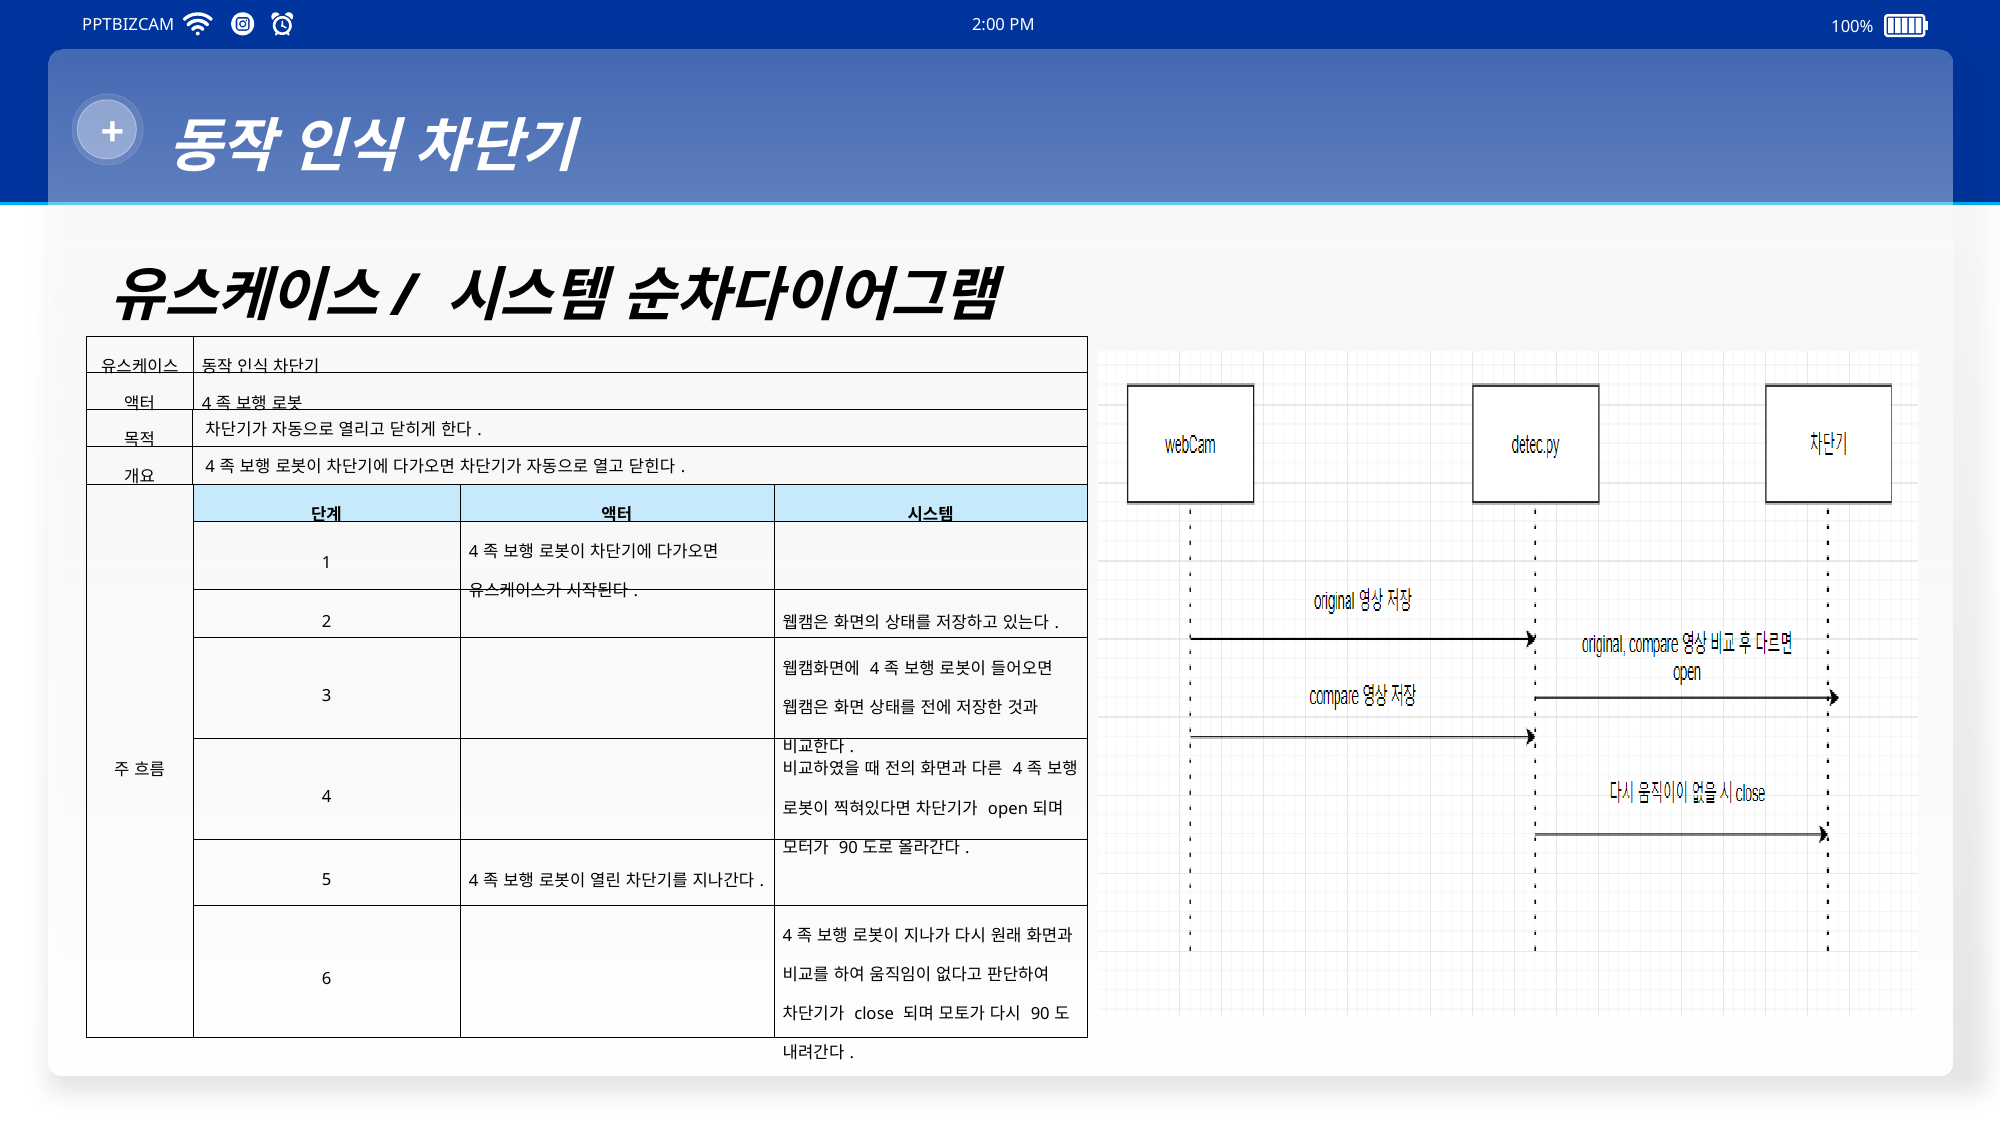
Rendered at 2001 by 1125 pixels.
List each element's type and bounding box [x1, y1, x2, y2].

text_box [0, 0, 2000, 1076]
picture [1098, 351, 1918, 1017]
